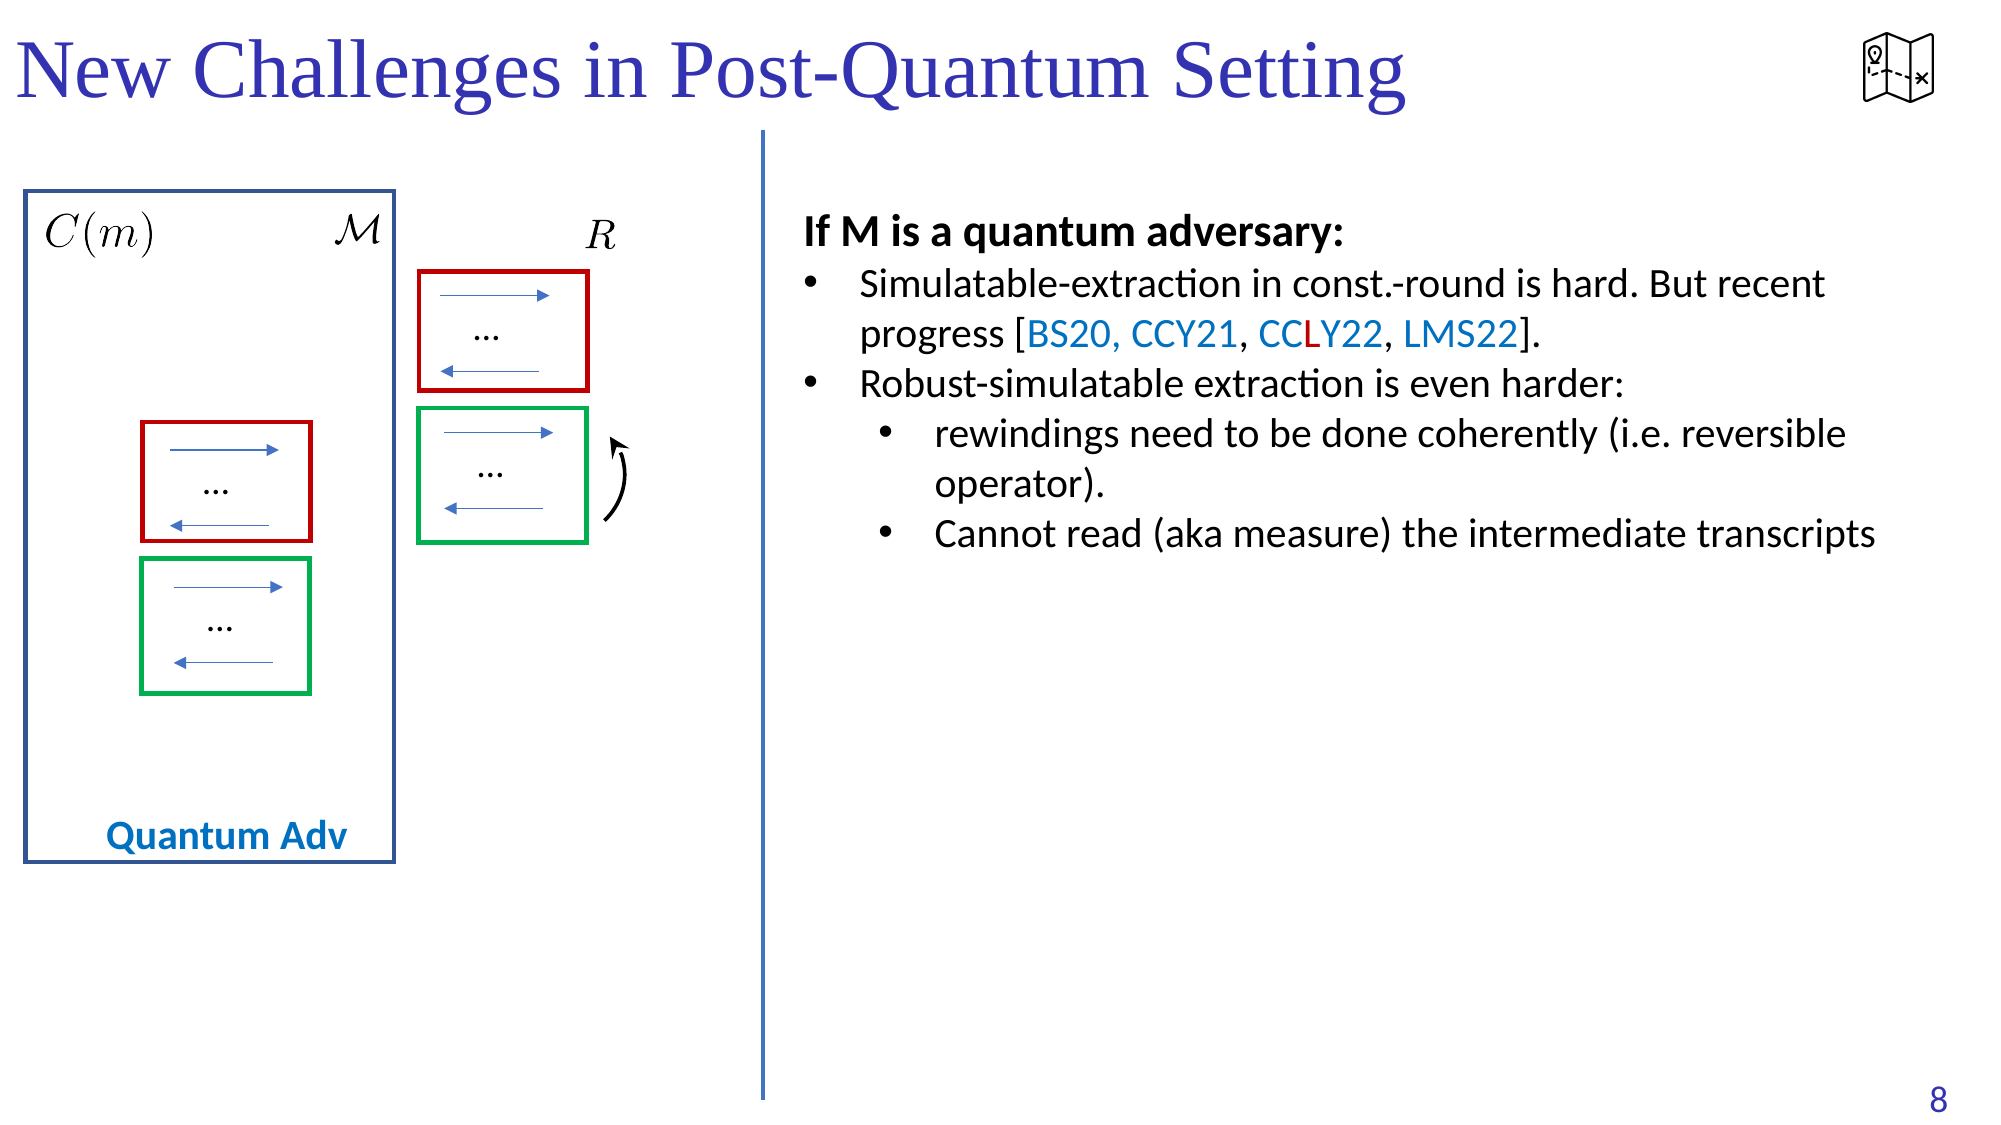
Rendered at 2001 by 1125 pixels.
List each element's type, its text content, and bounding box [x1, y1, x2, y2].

text_box If M is a quantum adversary: Simulatable-extraction in const.-round is hard. But recent progress [BS20, CCY21, CCLY22, LMS22]. Robust-simulatable extraction is even harder: rewindings need to be done coherently (i.e. reversible operator). Cannot read (aka measure) the intermediate transcripts [788, 193, 1966, 564]
text_box [417, 407, 587, 544]
text_box [565, 436, 630, 522]
text_box Quantum Adv [91, 800, 380, 866]
text_box [25, 190, 395, 863]
text_box [585, 219, 616, 250]
picture [1863, 32, 1934, 103]
picture [46, 211, 152, 258]
title New Challenges in Post-Quantum Setting [0, 0, 1725, 142]
text_box [418, 271, 588, 392]
